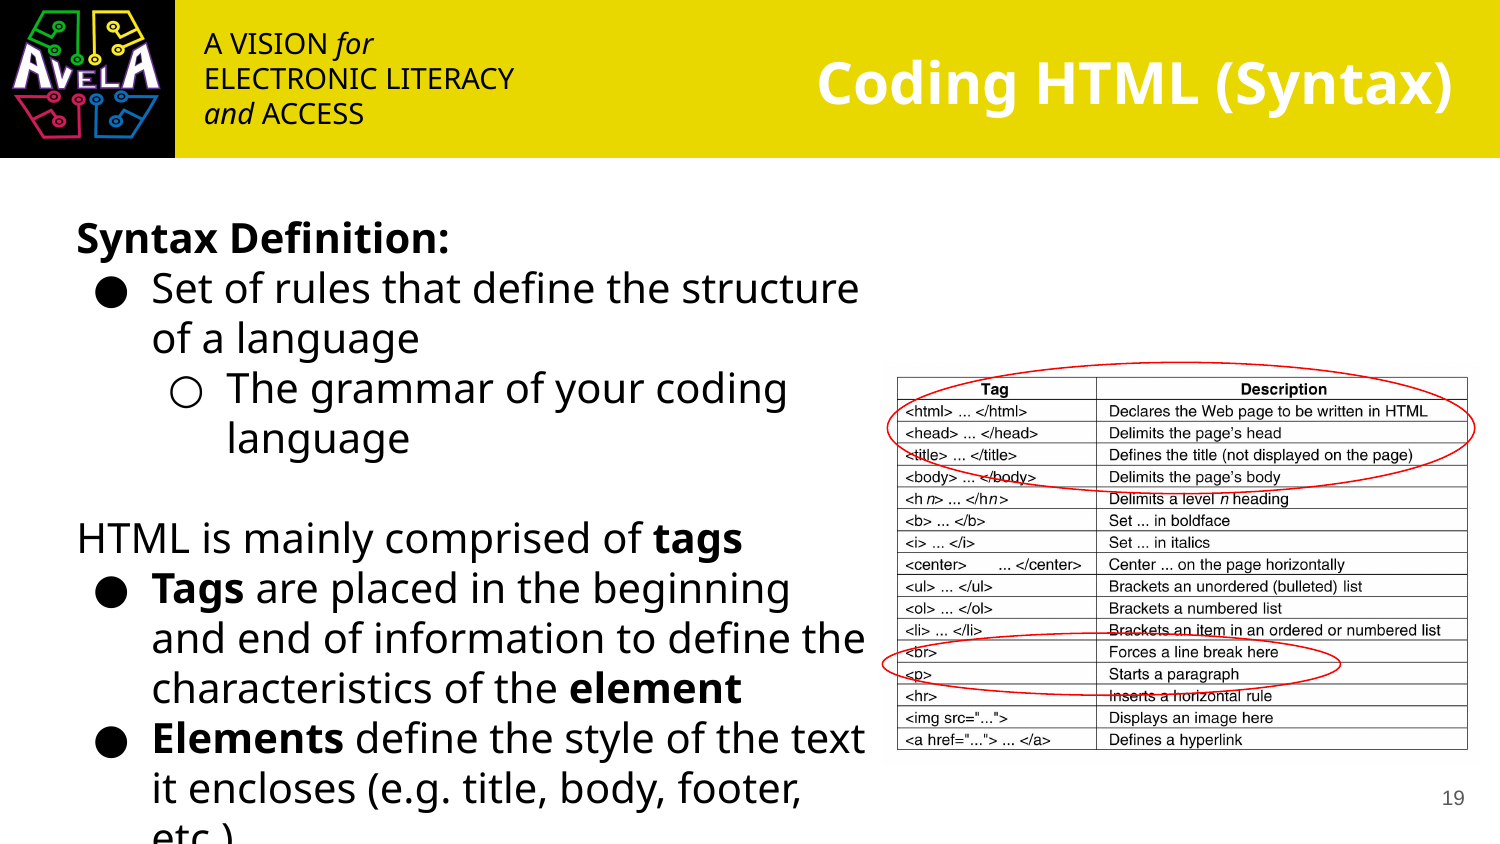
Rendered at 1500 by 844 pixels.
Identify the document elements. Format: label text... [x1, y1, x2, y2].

slide_number ‹#› [1389, 772, 1480, 830]
picture [882, 360, 1481, 766]
title Coding HTML (Syntax) [629, 31, 1469, 127]
list Syntax Definition: Set of rules that define the structure of a language The grammar of your coding language HTML is mainly comprised of tags Tags are placed in the beginning and end of information to define the characteristics of the element Elements define the style of the text it encloses (e.g. title, body, footer, etc.) [61, 197, 888, 822]
picture [0, 0, 175, 158]
